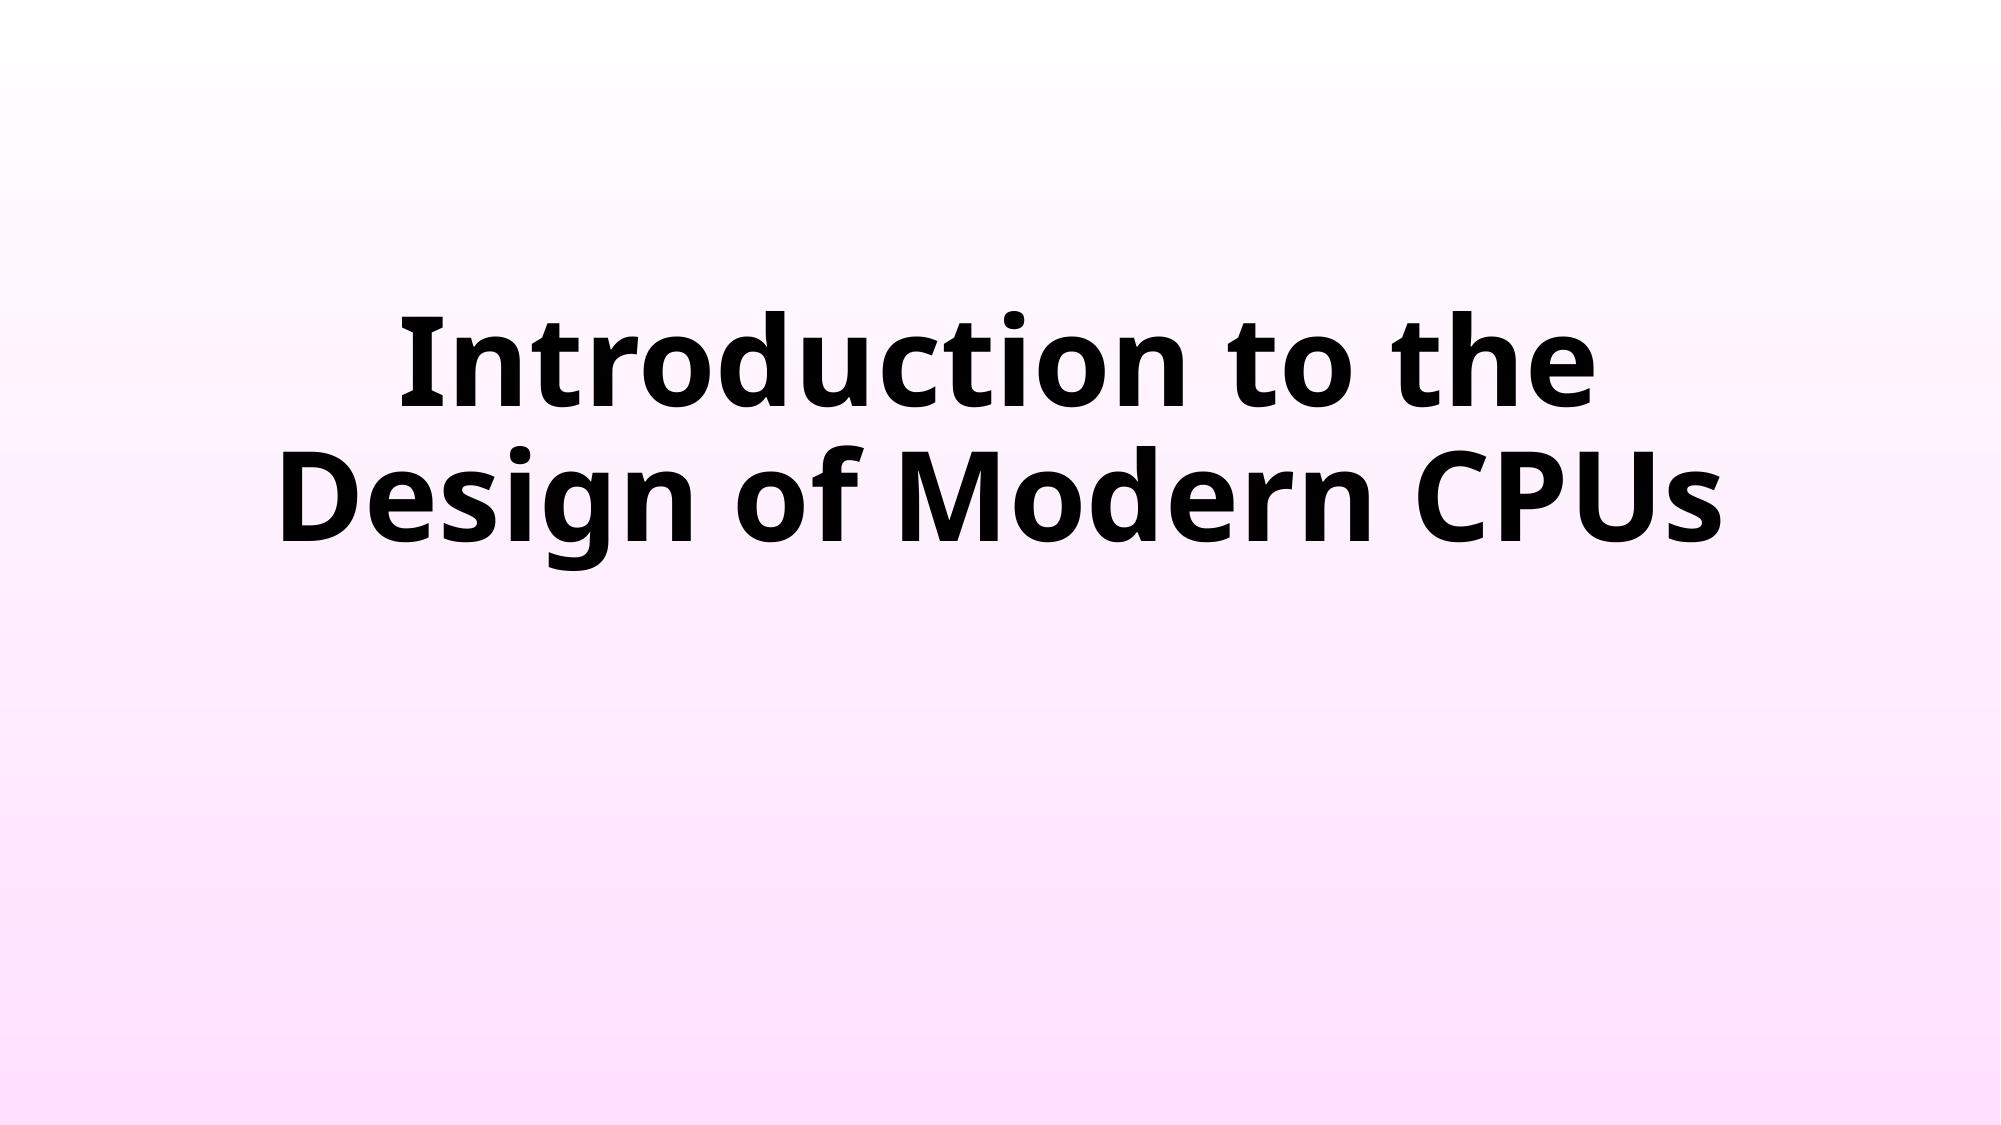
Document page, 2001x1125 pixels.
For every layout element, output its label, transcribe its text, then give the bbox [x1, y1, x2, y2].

title Introduction to the Design of Modern CPUs [249, 184, 1750, 576]
